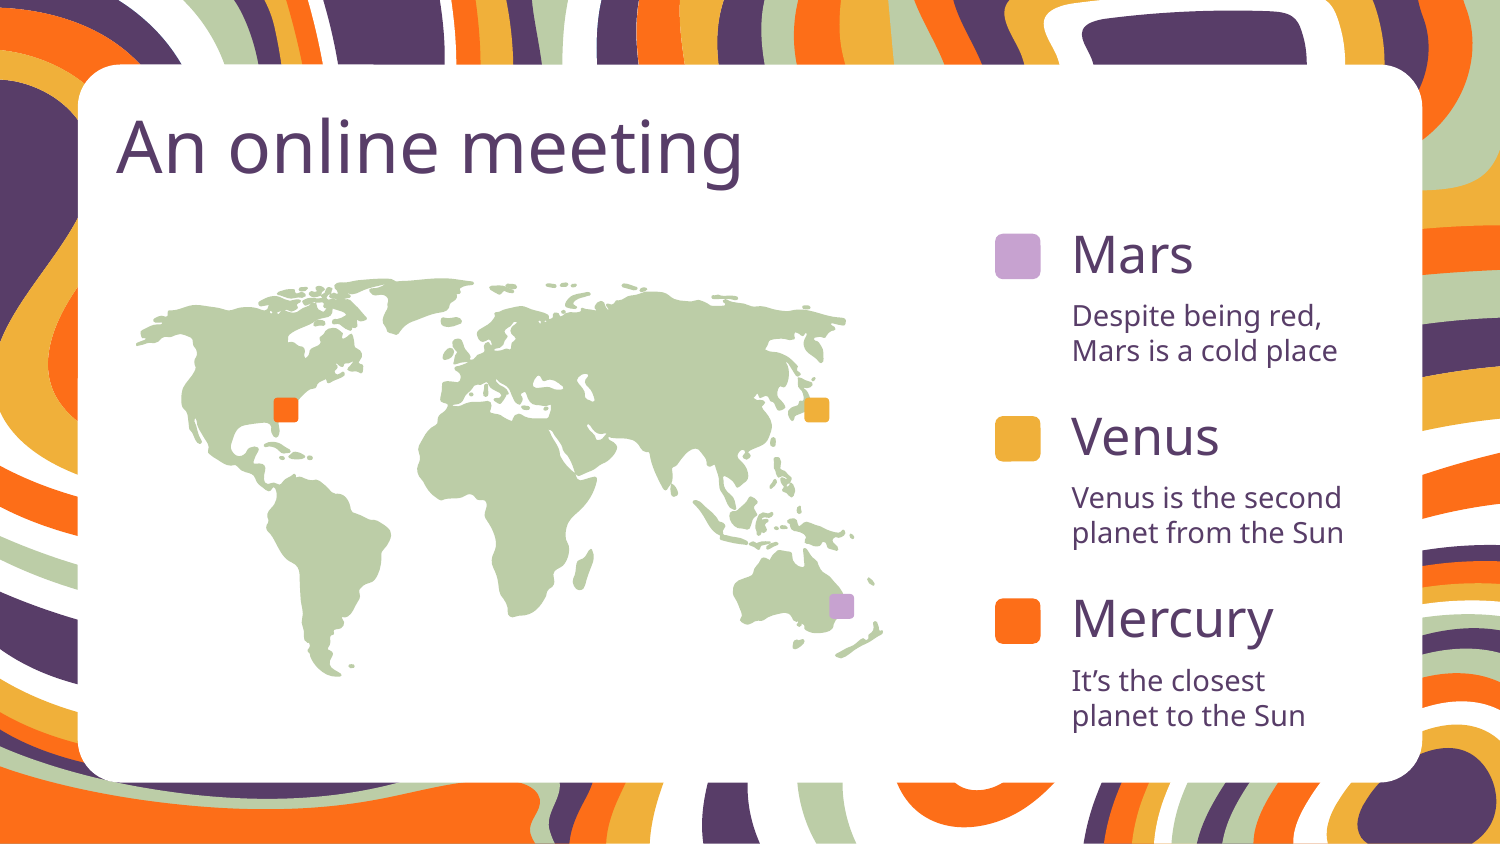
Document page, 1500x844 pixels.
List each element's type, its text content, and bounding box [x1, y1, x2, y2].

text_box Venus is the second planet from the Sun [1056, 464, 1365, 559]
text_box Mars [1056, 214, 1365, 282]
text_box [995, 598, 1041, 644]
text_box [135, 278, 884, 677]
text_box Despite being red, Mars is a cold place [1056, 282, 1365, 377]
text_box [995, 416, 1041, 462]
text_box Mercury [1056, 578, 1365, 647]
text_box It’s the closest planet to the Sun [1056, 647, 1365, 741]
text_box Venus [1056, 396, 1365, 464]
text_box [995, 233, 1041, 280]
title An online meeting [101, 85, 1399, 180]
